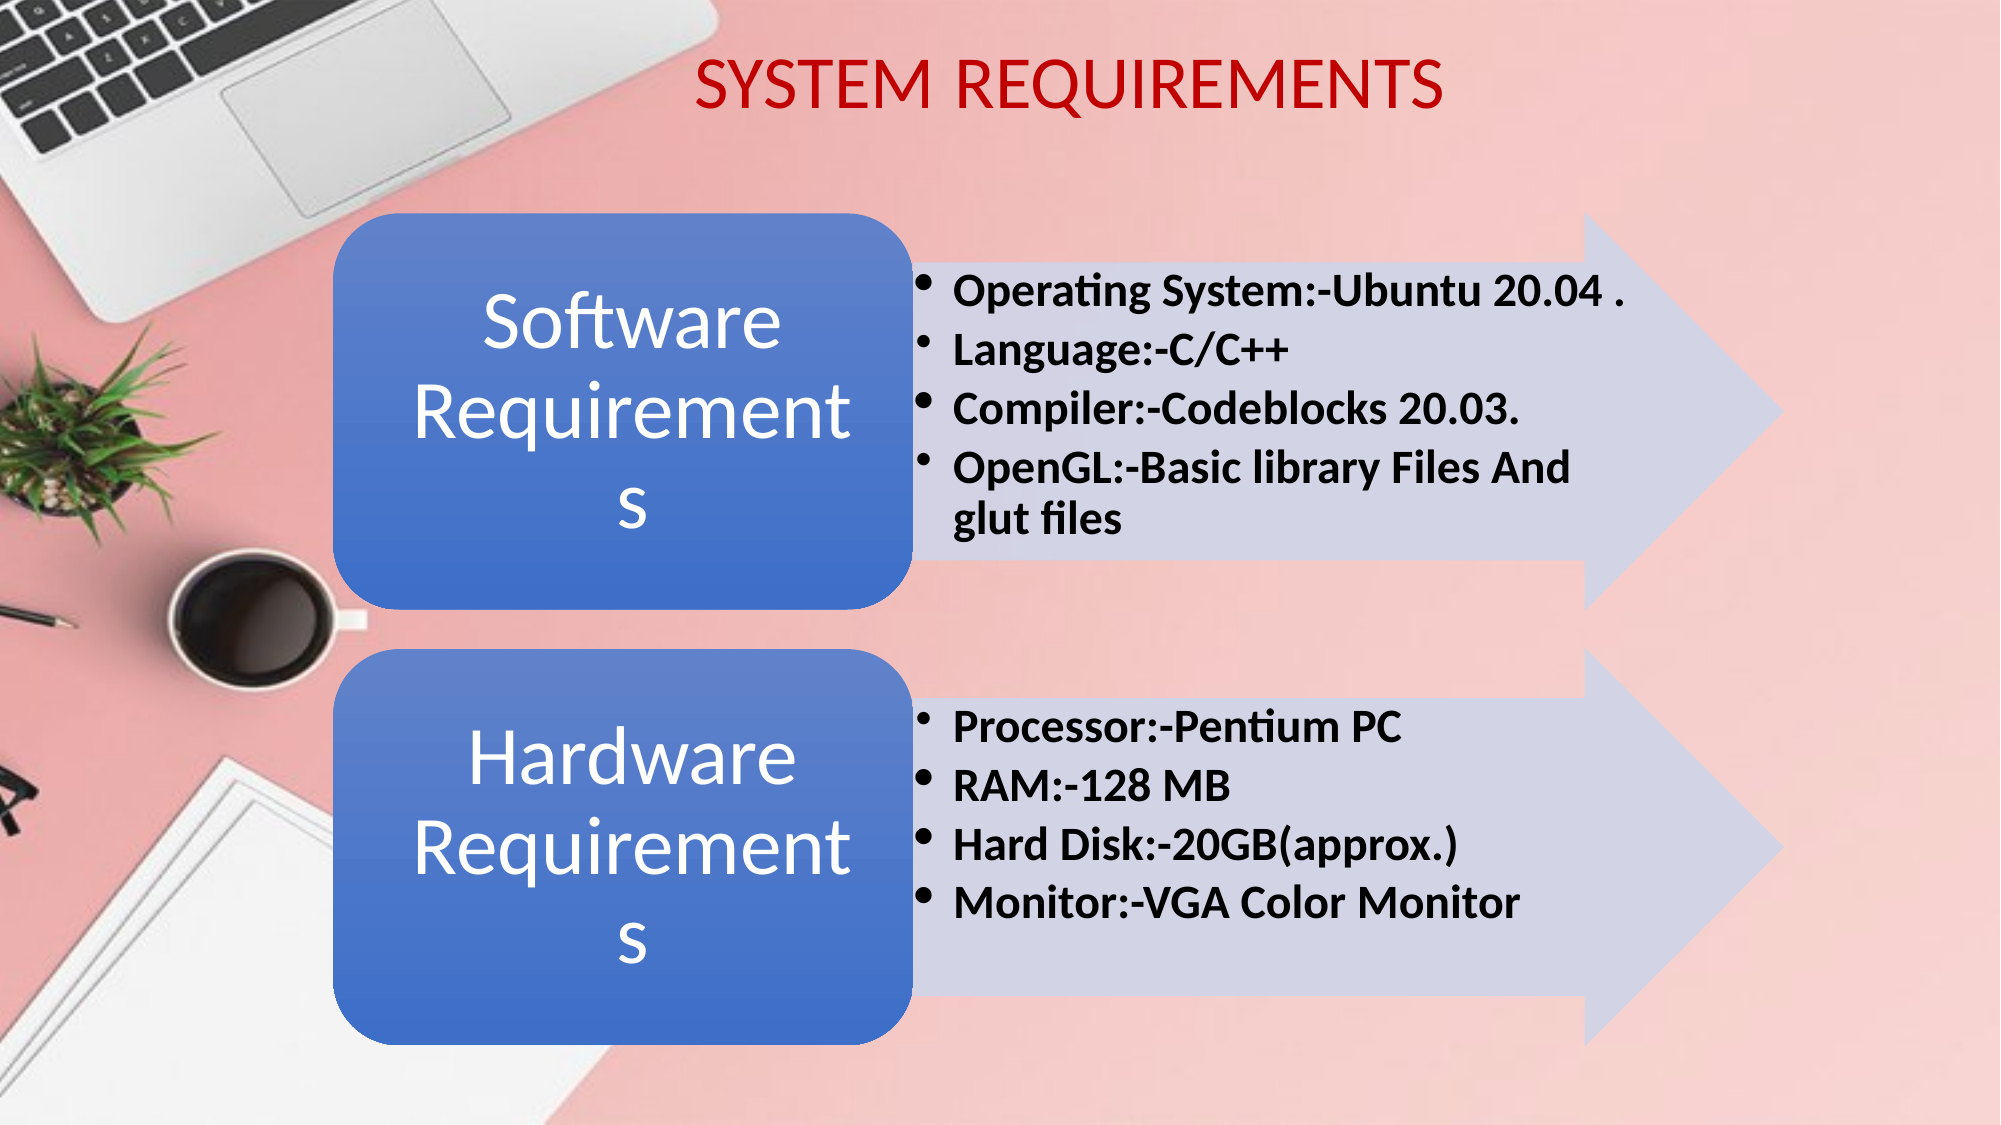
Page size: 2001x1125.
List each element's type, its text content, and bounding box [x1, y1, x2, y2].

picture [0, 0, 2000, 1125]
text_box SYSTEM REQUIREMENTS [679, 26, 1938, 132]
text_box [333, 213, 1784, 1046]
